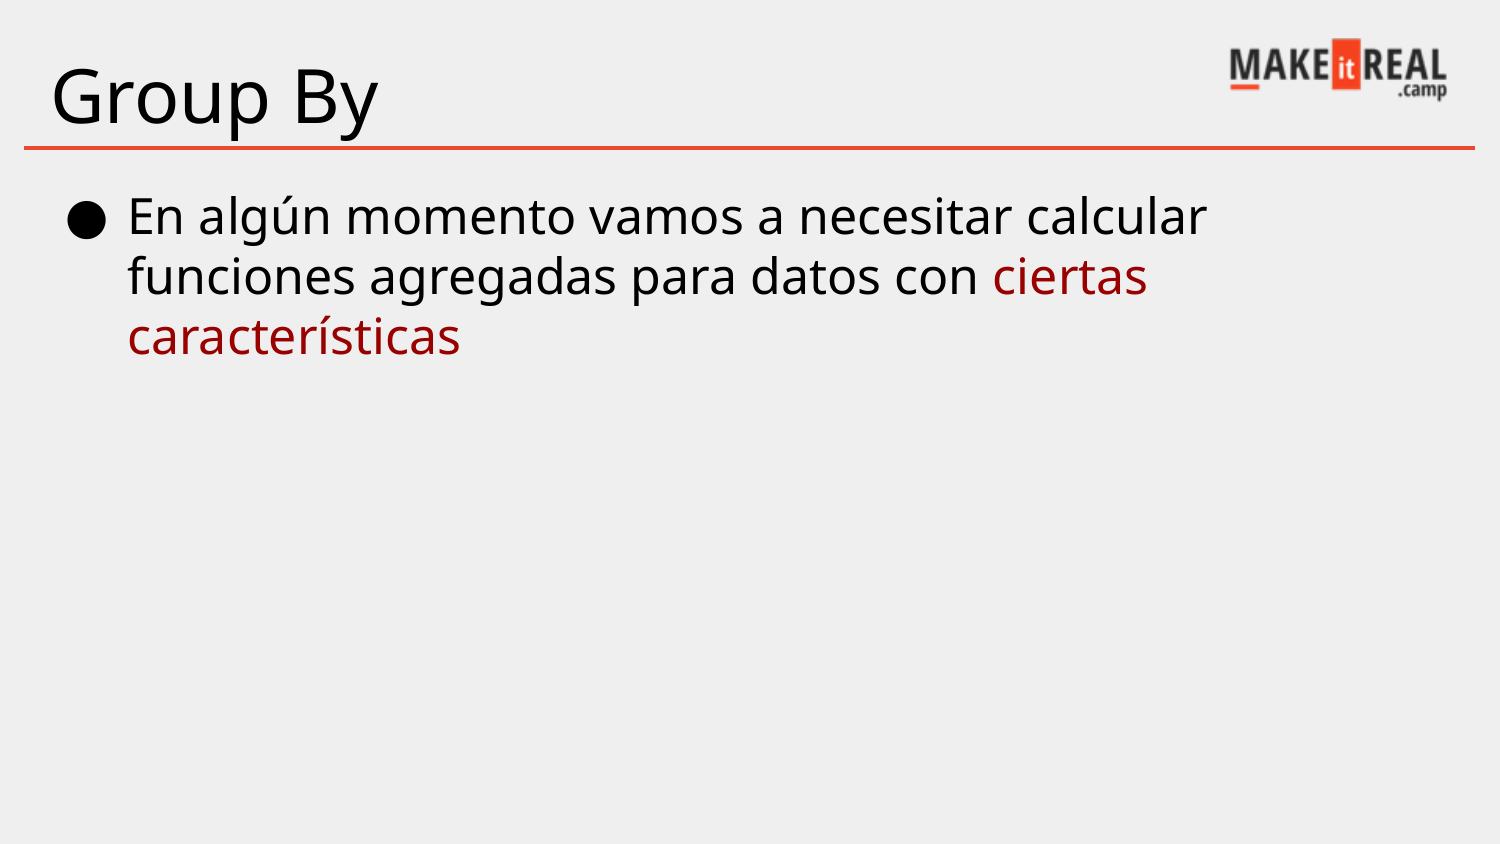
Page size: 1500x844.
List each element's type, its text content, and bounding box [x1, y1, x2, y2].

picture [24, 146, 1476, 151]
text_box En algún momento vamos a necesitar calcular funciones agregadas para datos con ciertas características [37, 169, 1459, 790]
picture [1202, 15, 1476, 126]
text_box Group By [35, 33, 1205, 137]
